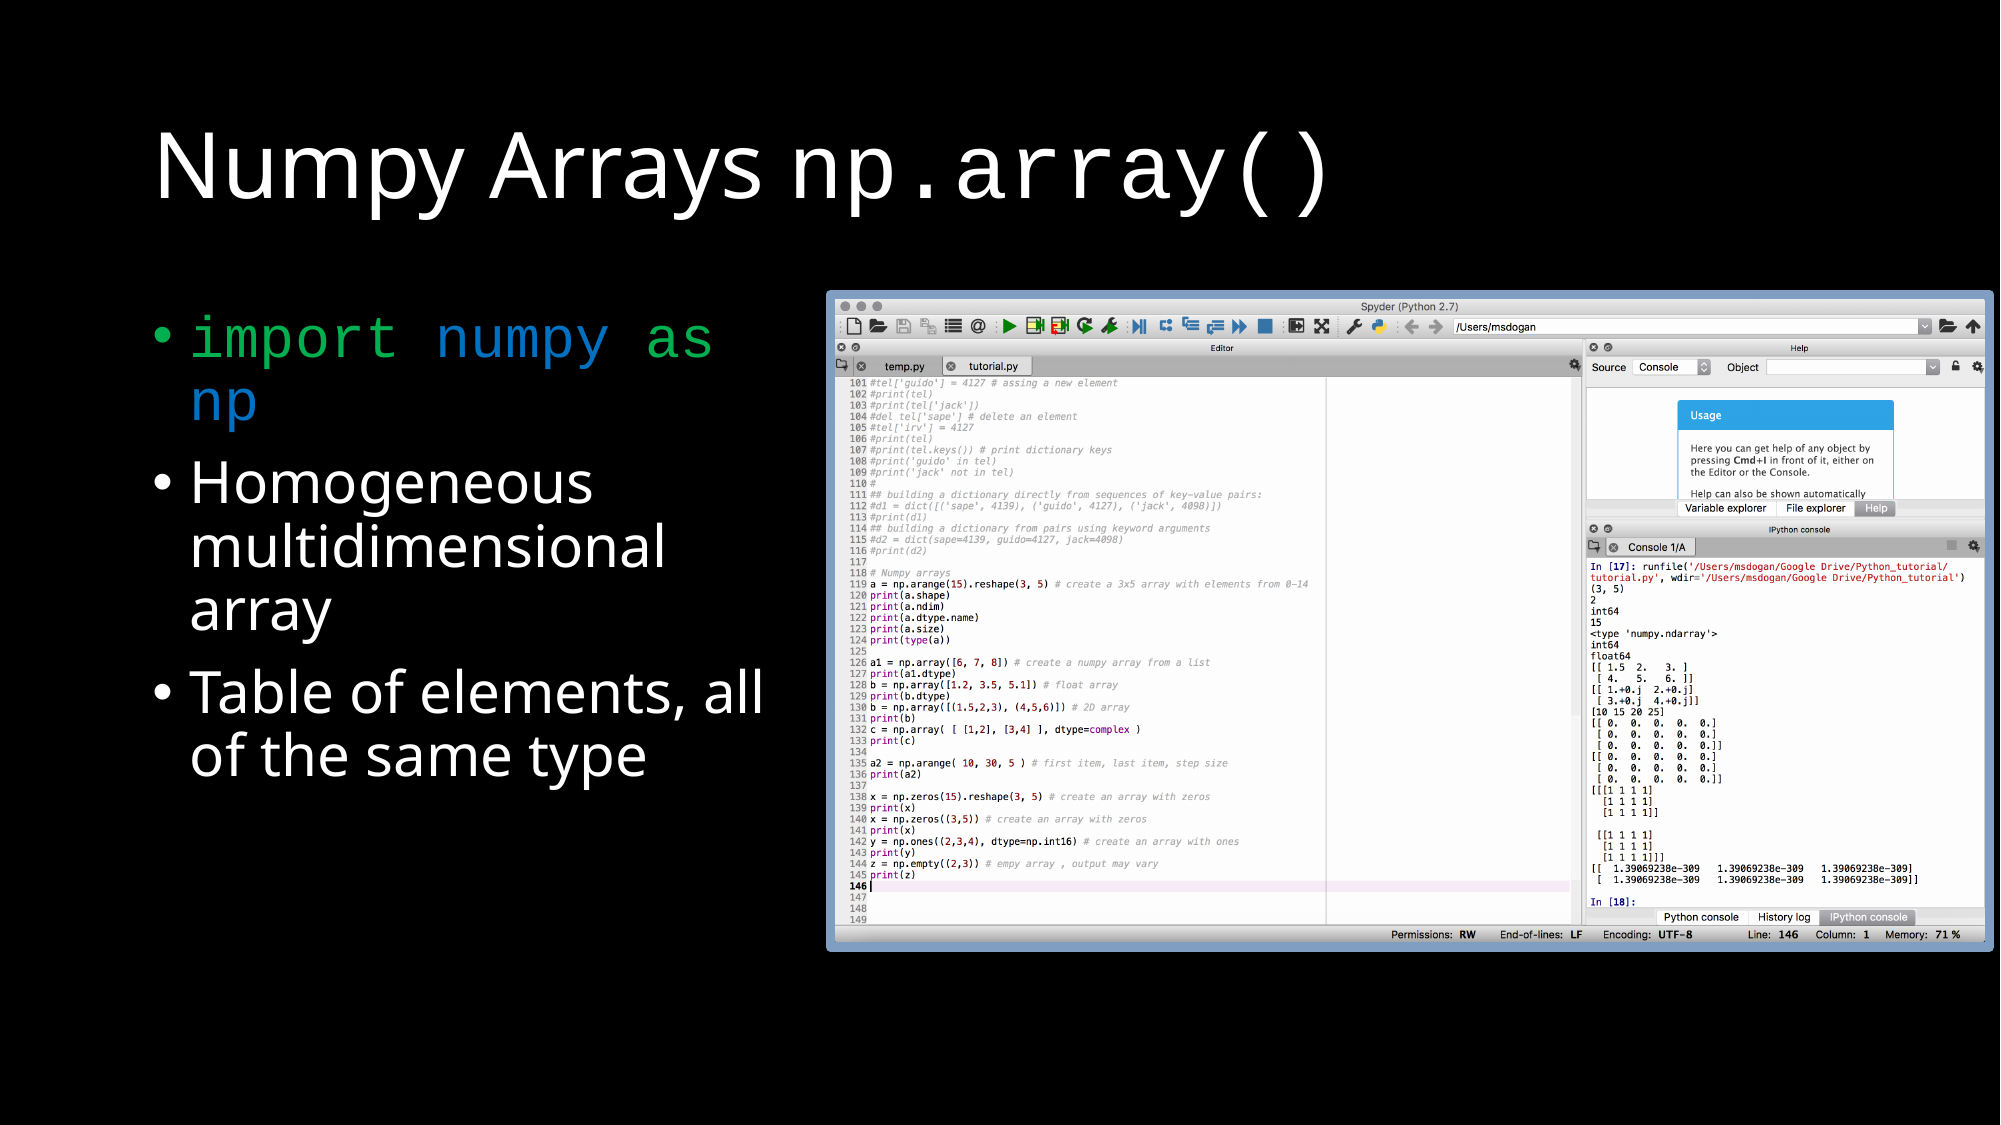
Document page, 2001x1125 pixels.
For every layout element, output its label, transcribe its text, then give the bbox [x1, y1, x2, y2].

title Numpy Arrays np.array() [137, 59, 1863, 278]
picture [834, 299, 1985, 943]
list import numpy as np Homogeneous multidimensional array Table of elements, all of the same type [137, 299, 835, 1014]
